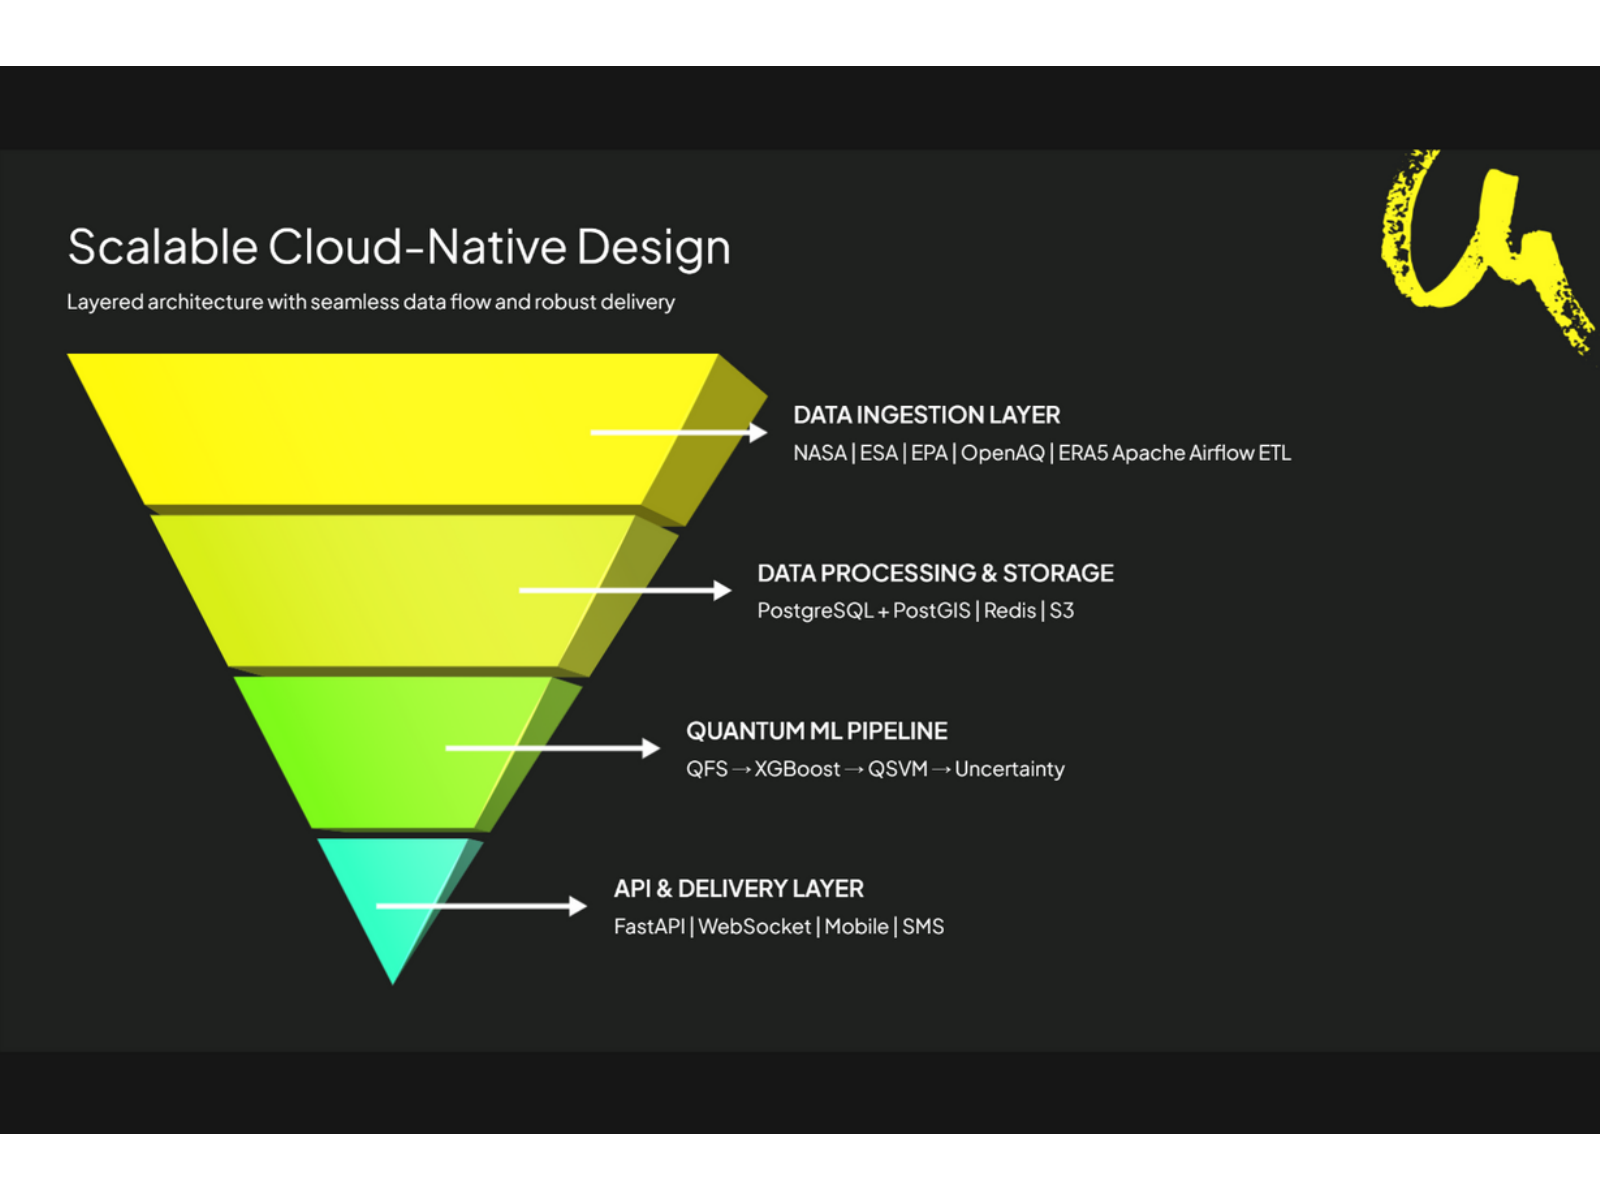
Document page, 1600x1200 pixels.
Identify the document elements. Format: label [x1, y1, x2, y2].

text_box [0, 66, 1600, 1134]
